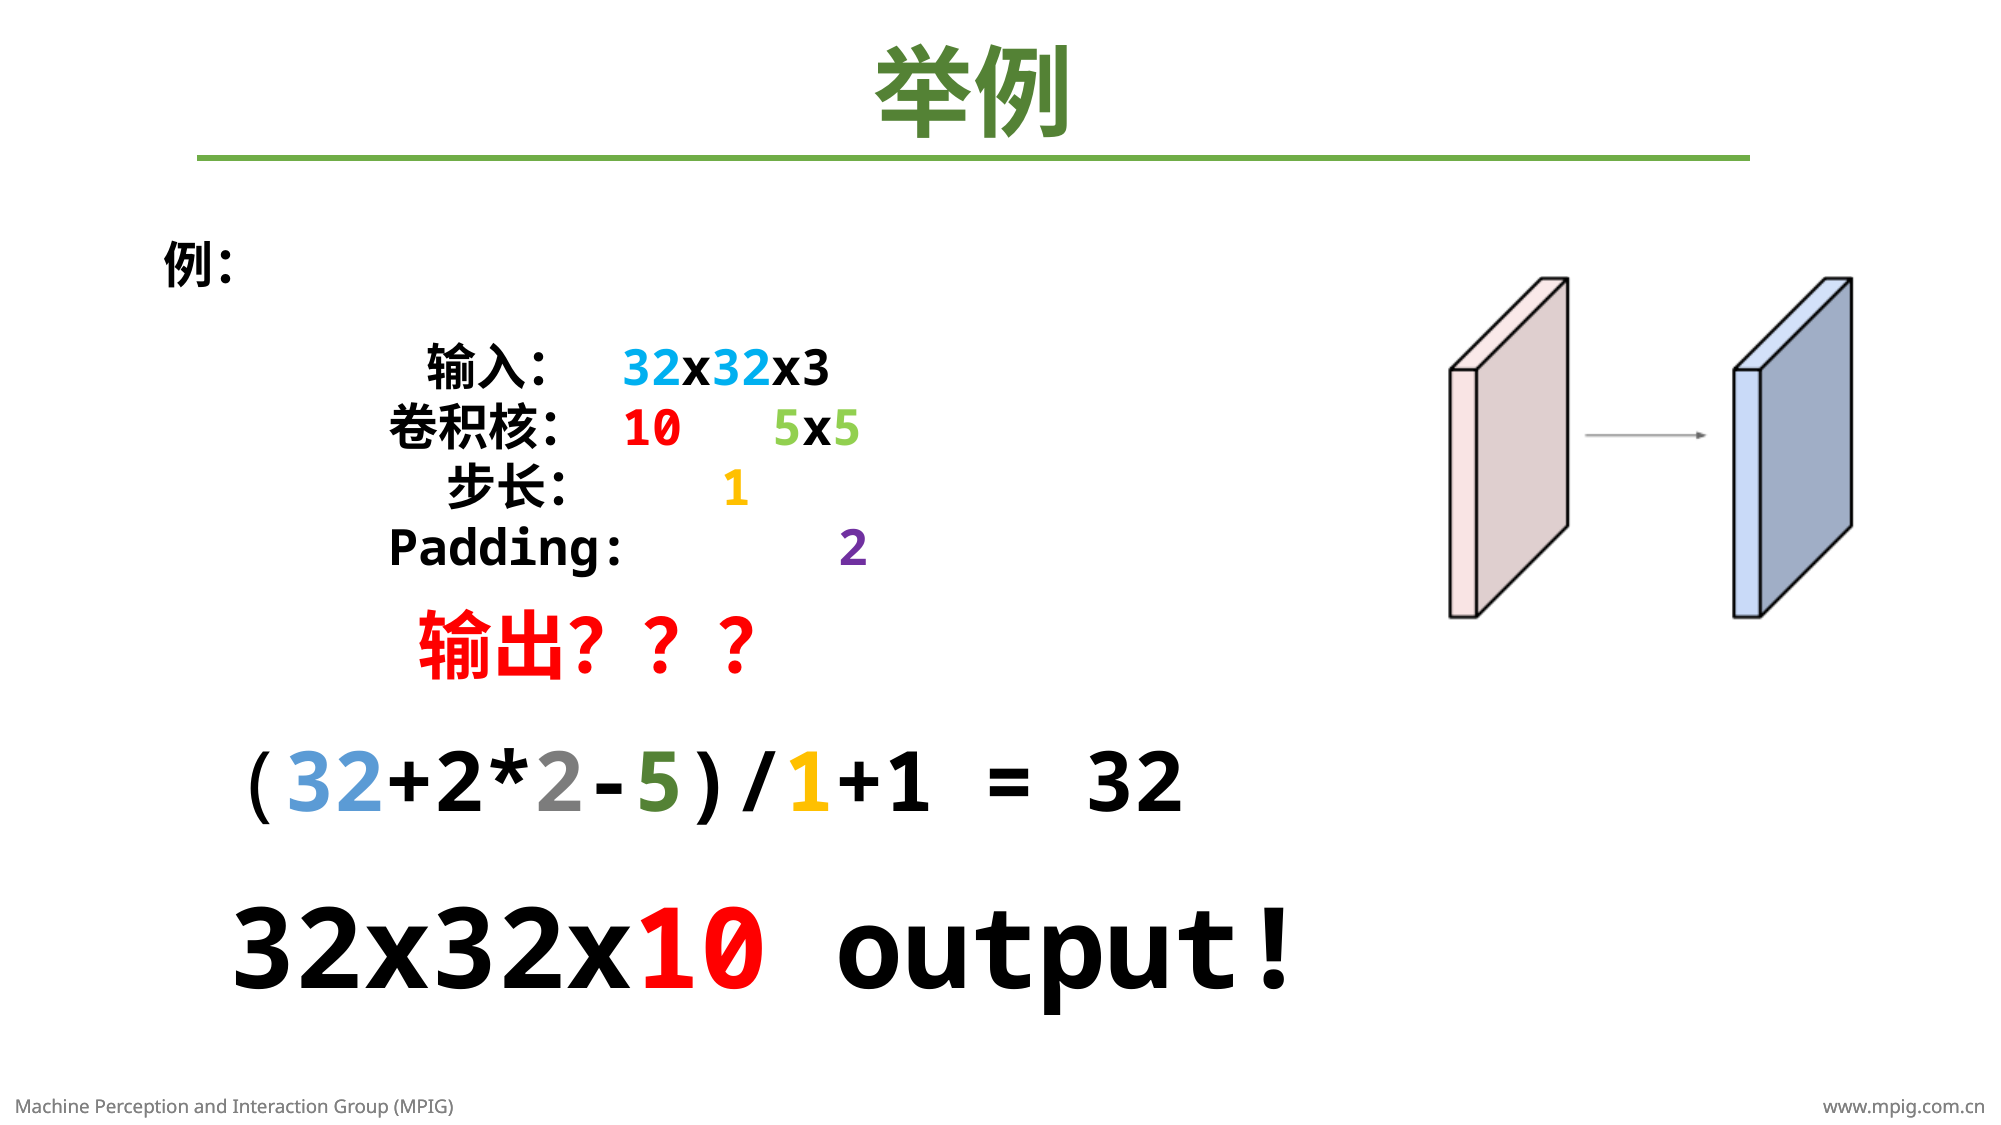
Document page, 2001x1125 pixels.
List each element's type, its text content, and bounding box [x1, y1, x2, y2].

text_box 输出？？？ [30, 590, 1181, 756]
picture [1422, 276, 1869, 632]
text_box 举例 [858, 21, 1089, 157]
text_box (32+2*2-5)/1+1 = 32 [220, 721, 1200, 836]
text_box 例： [131, 226, 295, 361]
text_box 32x32x10 output! [213, 868, 1324, 1019]
text_box 输入： 32x32x3 卷积核： 10 5x5 步长： 1 Padding: 2 [196, 328, 1062, 590]
